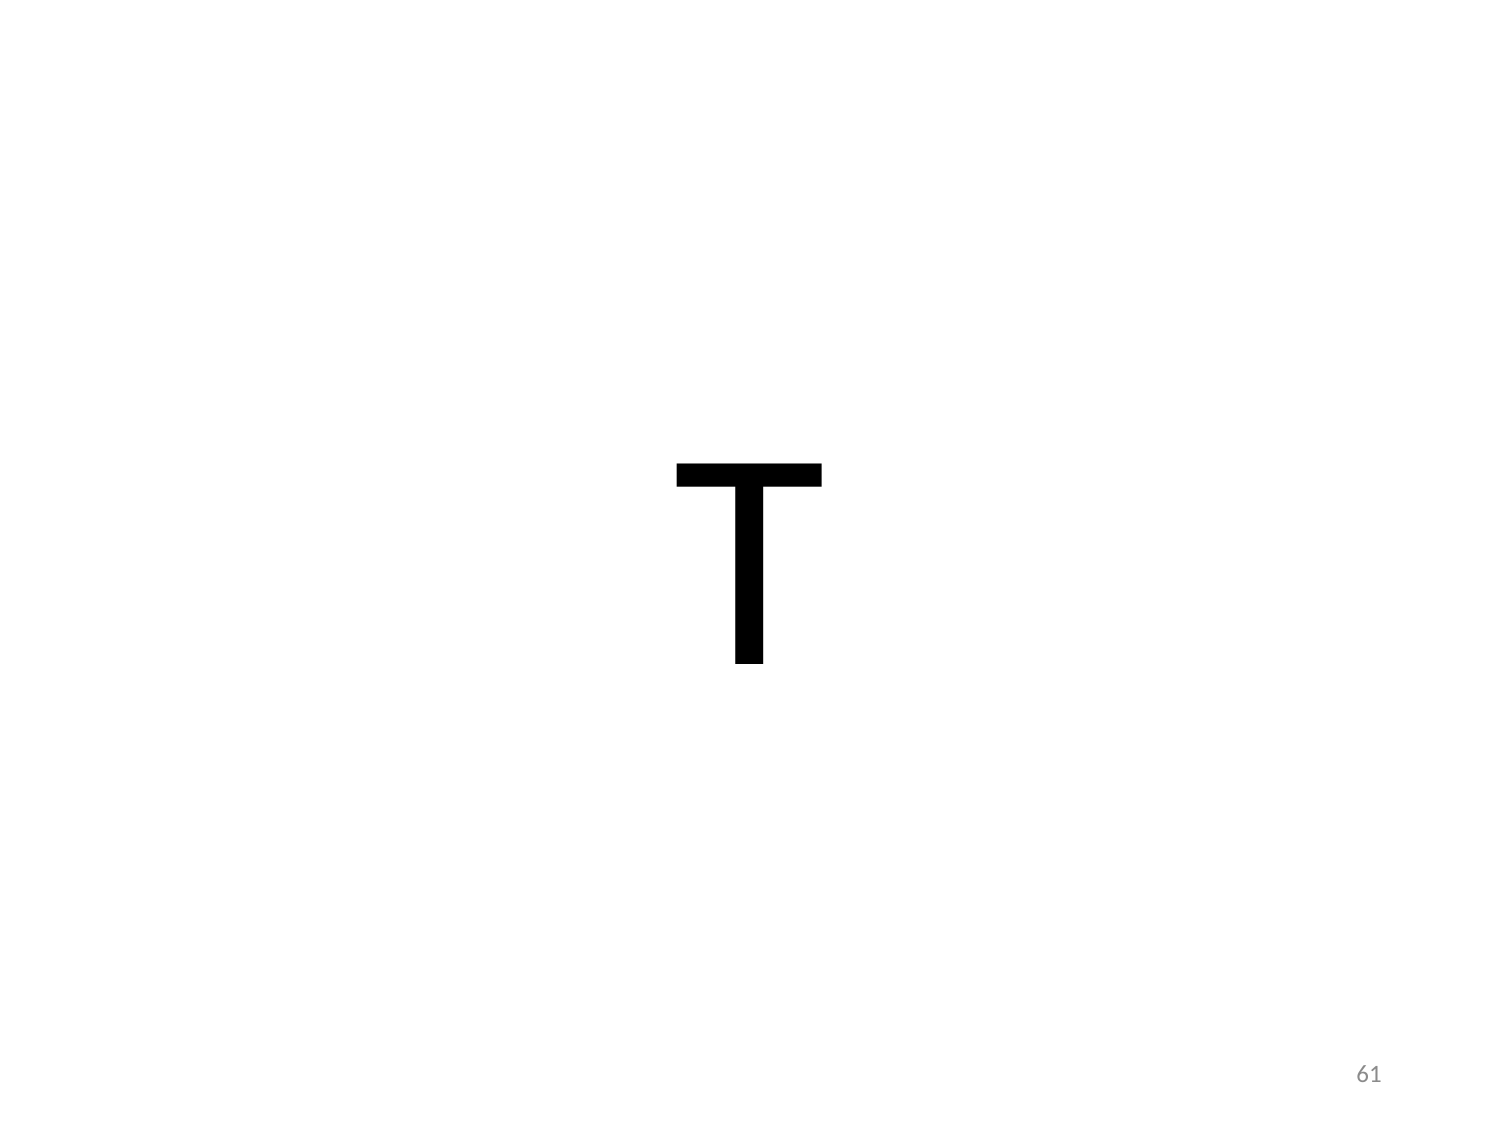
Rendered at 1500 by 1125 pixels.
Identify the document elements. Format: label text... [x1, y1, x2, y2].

text_box T [0, 344, 1500, 734]
slide_number 61 [1059, 1042, 1397, 1103]
